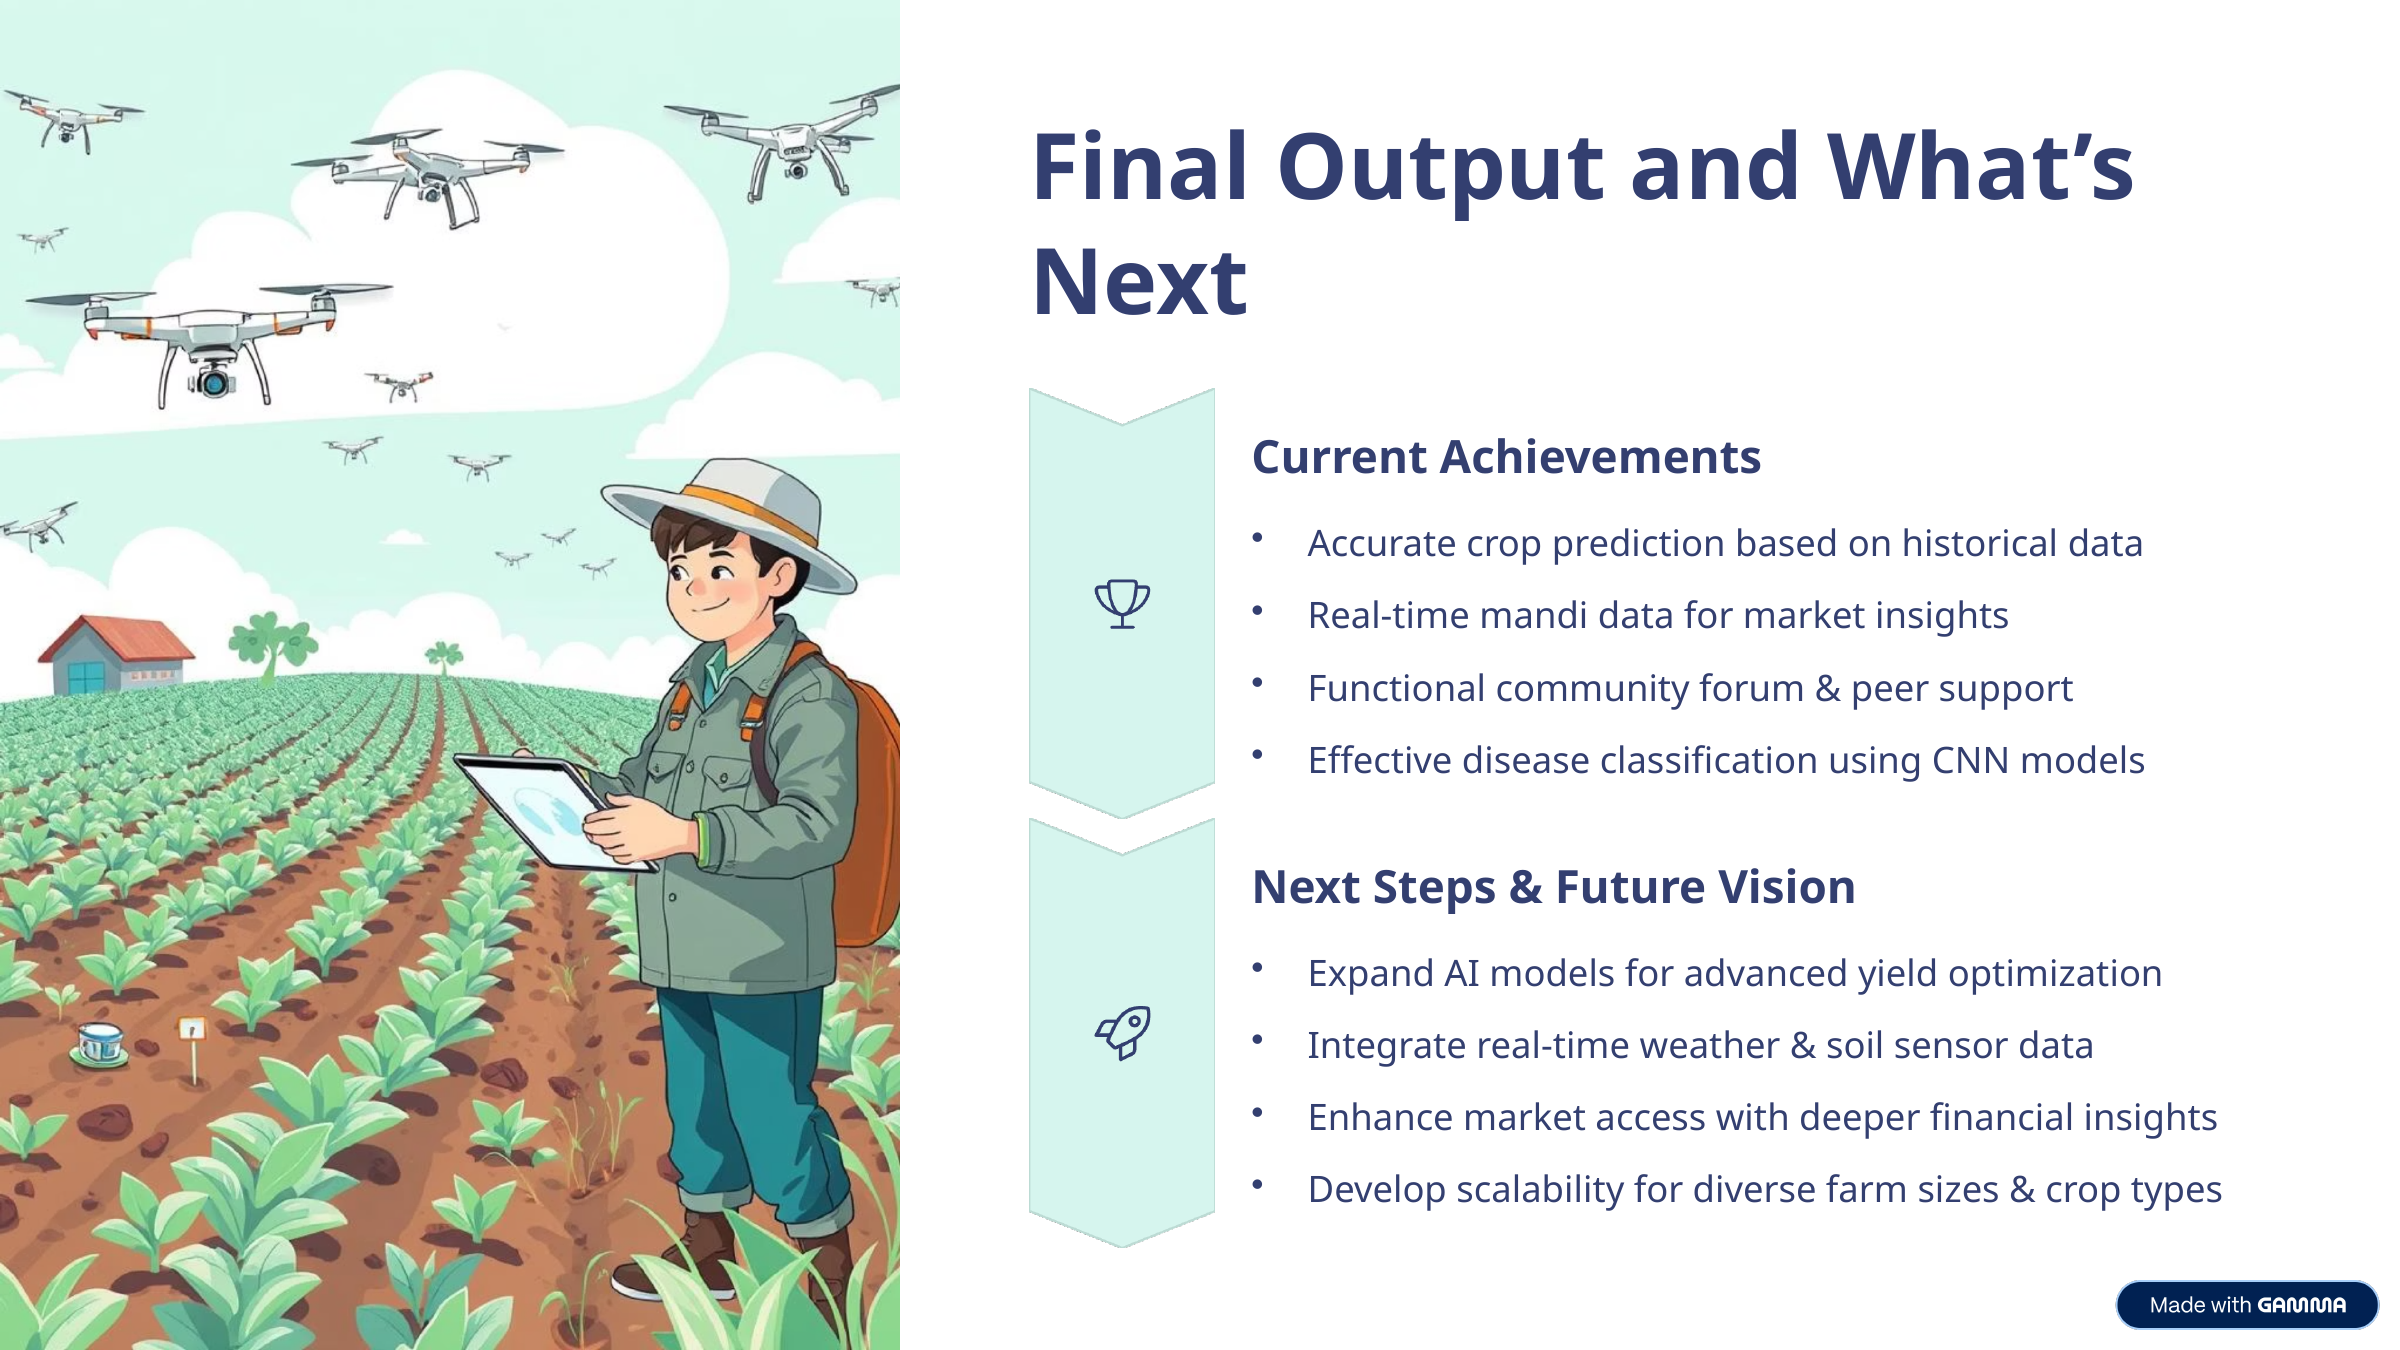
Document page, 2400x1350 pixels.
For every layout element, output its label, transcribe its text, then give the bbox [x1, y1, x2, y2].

text_box Real-time mandi data for market insights [1251, 577, 2271, 637]
text_box Develop scalability for diverse farm sizes & crop types [1251, 1151, 2271, 1212]
text_box Enhance market access with deeper financial insights [1251, 1079, 2271, 1139]
picture [1029, 388, 1215, 1248]
text_box Current Achievements [1251, 425, 1906, 484]
text_box Next Steps & Future Vision [1251, 855, 2021, 914]
text_box Effective disease classification using CNN models [1251, 722, 2271, 782]
text_box Integrate real-time weather & soil sensor data [1251, 1007, 2271, 1067]
text_box Functional community forum & peer support [1251, 649, 2271, 710]
picture [0, 0, 900, 1350]
text_box Expand AI models for advanced yield optimization [1251, 935, 2271, 995]
text_box Accurate crop prediction based on historical data [1251, 505, 2271, 565]
picture [2106, 1271, 2389, 1339]
text_box Final Output and What’s Next [1029, 101, 2271, 334]
